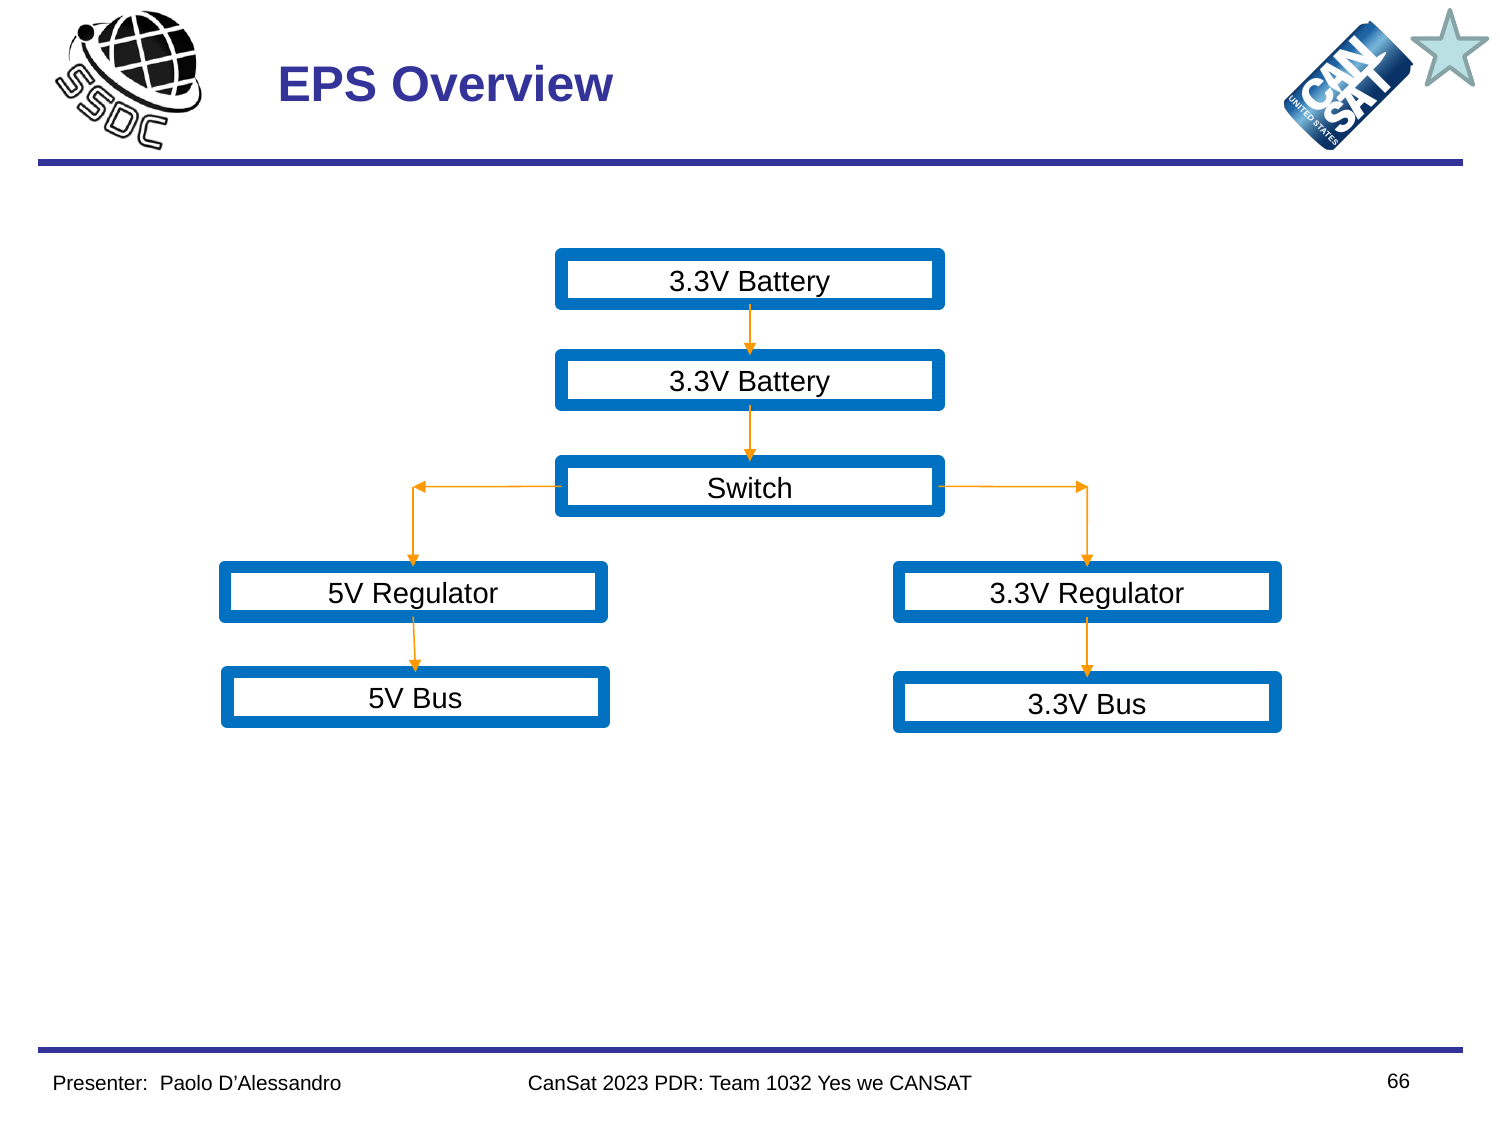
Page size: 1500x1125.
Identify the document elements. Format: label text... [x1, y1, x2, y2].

text_box 3.3V Battery [561, 254, 939, 305]
text_box Switch [561, 461, 939, 512]
text_box 3.3V Bus [898, 677, 1276, 728]
text_box 5V Bus [227, 672, 604, 722]
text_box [412, 617, 416, 673]
picture [1284, 21, 1413, 150]
text_box 3.3V Battery [561, 355, 939, 405]
slide_number 66 [1312, 1059, 1425, 1100]
picture [10, 6, 263, 153]
footer CanSat 2023 PDR: Team 1032 Yes we CANSAT [450, 1062, 1050, 1103]
title EPS Overview [265, 12, 1238, 150]
text_box [1412, 9, 1488, 85]
text_box 3.3V Regulator [898, 566, 1276, 617]
text_box Presenter: Paolo D’Alessandro [37, 1062, 413, 1103]
text_box 5V Regulator [224, 566, 602, 617]
